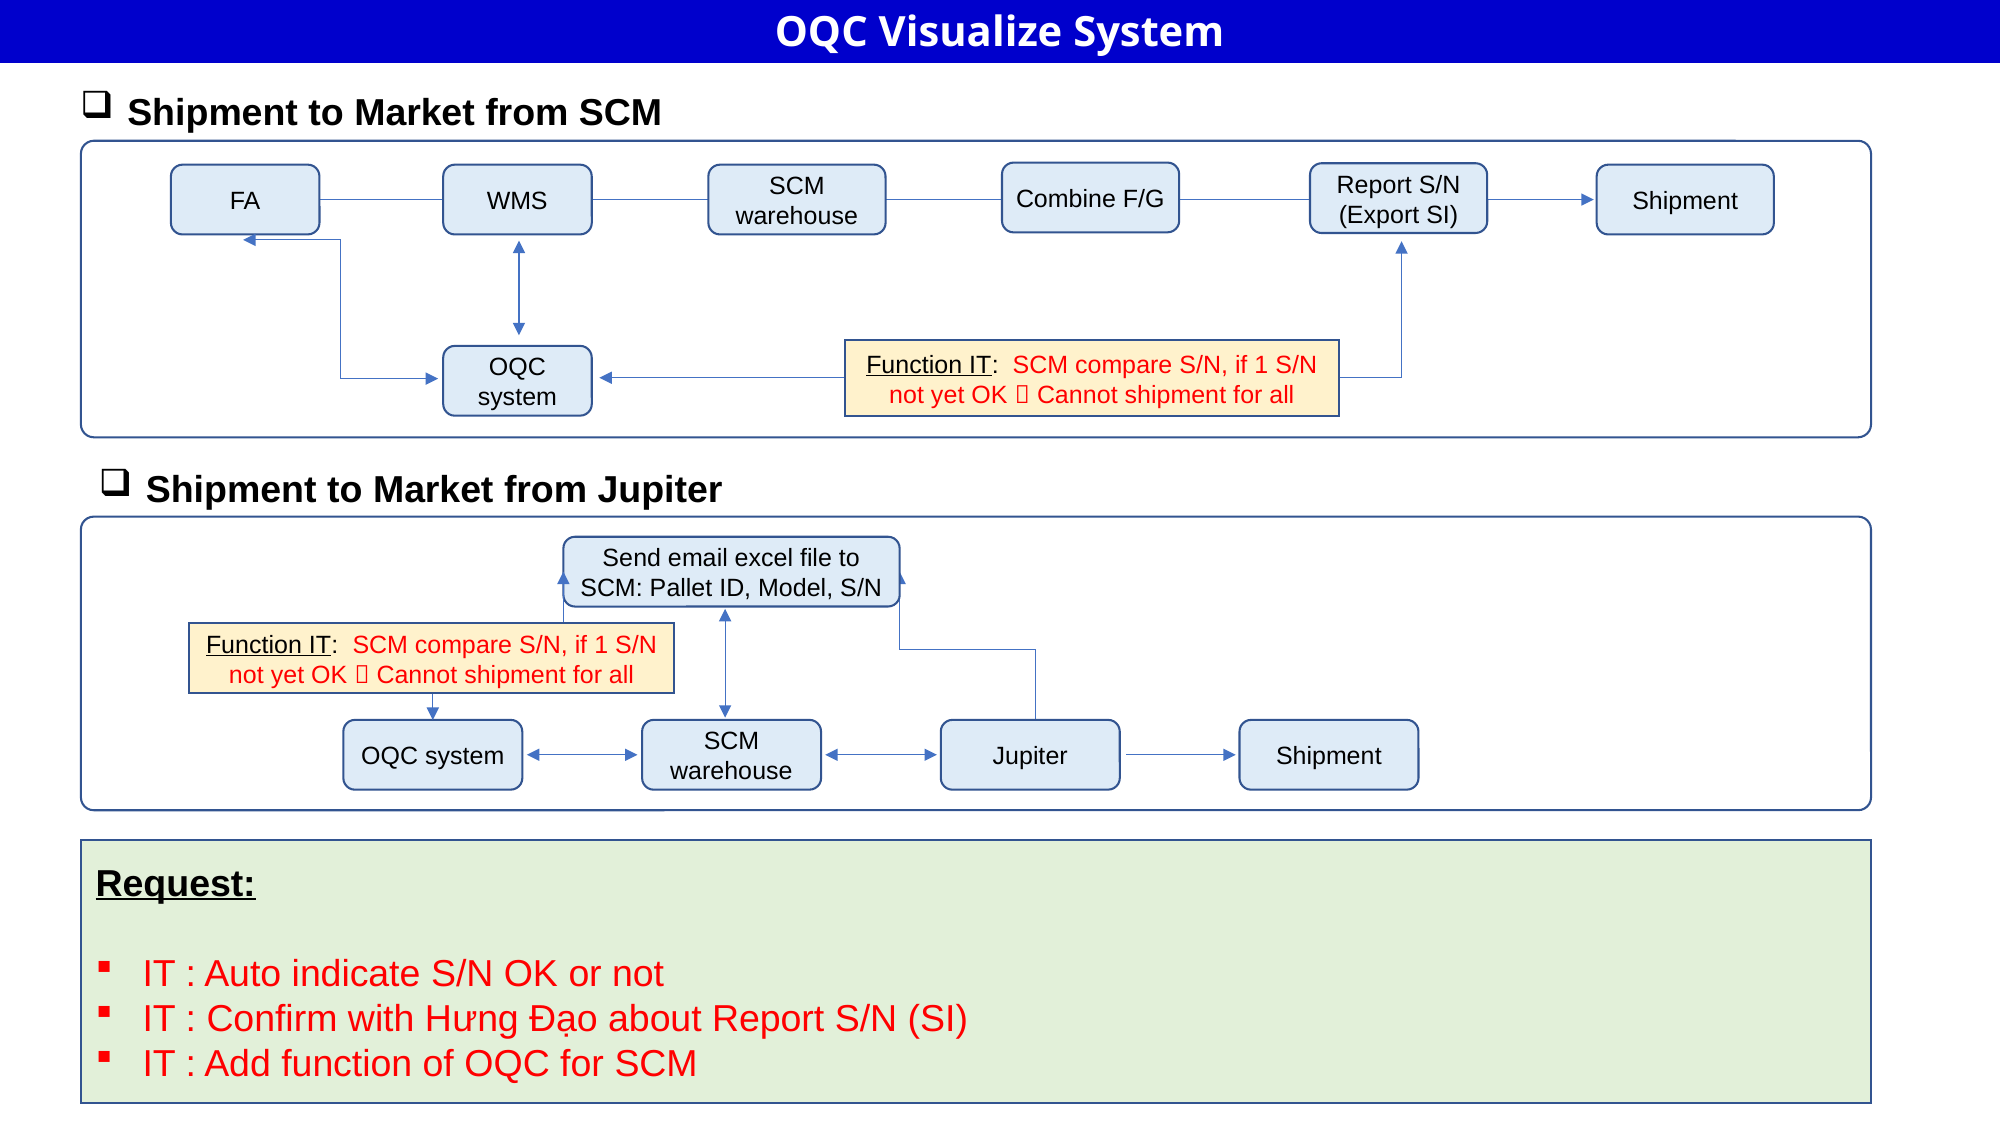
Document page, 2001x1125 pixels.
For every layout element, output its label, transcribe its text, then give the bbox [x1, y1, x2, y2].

text_box Shipment to Market from SCM [65, 80, 678, 141]
text_box Shipment to Market from Jupiter [84, 457, 738, 516]
text_box OQC Visualize System [0, 0, 2000, 64]
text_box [80, 516, 1872, 811]
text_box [80, 140, 1872, 438]
text_box Request: IT : Auto indicate S/N OK or not IT : Confirm with Hưng Đạo about Report S/N (SI) IT : Add function of OQC for SCM [80, 839, 1872, 1104]
